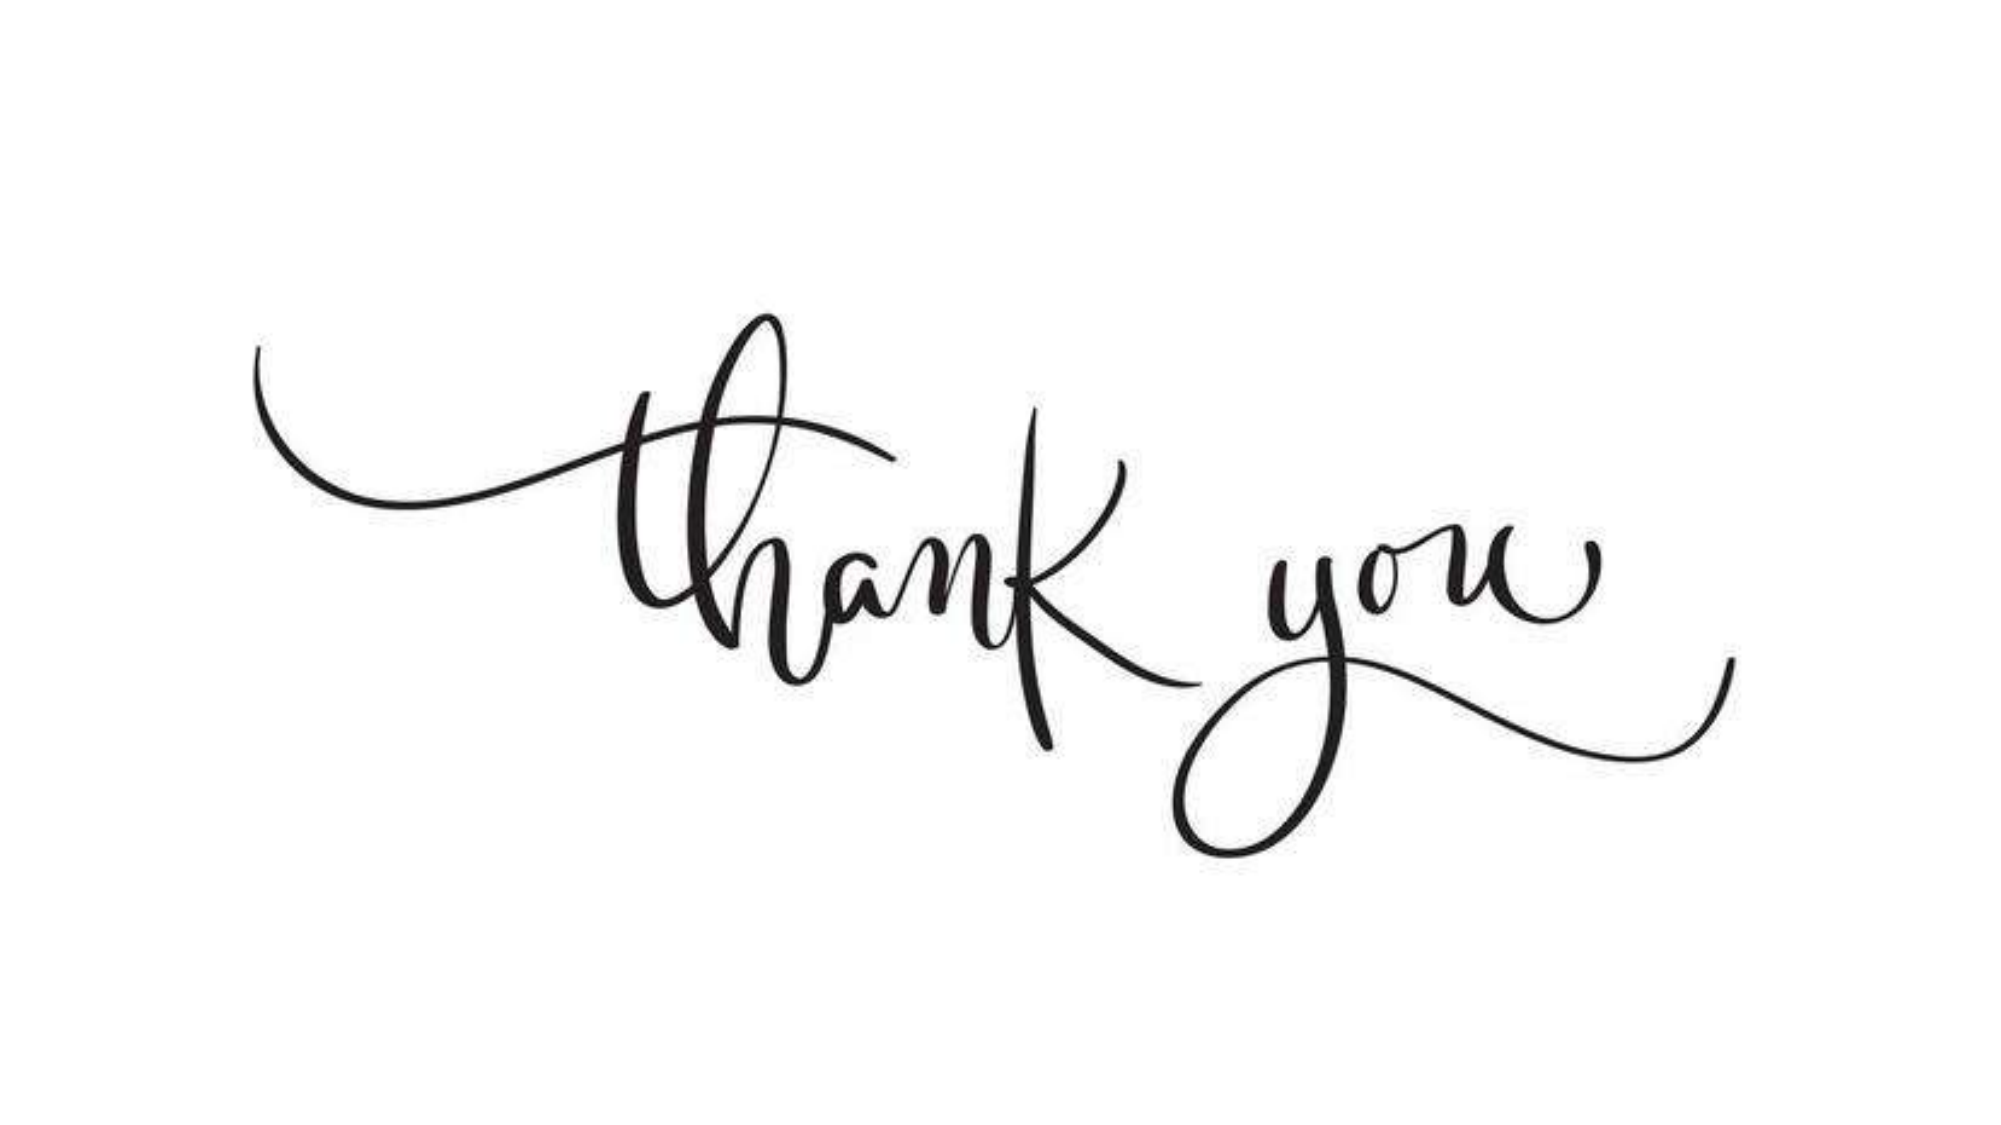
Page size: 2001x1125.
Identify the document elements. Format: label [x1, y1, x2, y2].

picture [215, 179, 1785, 946]
